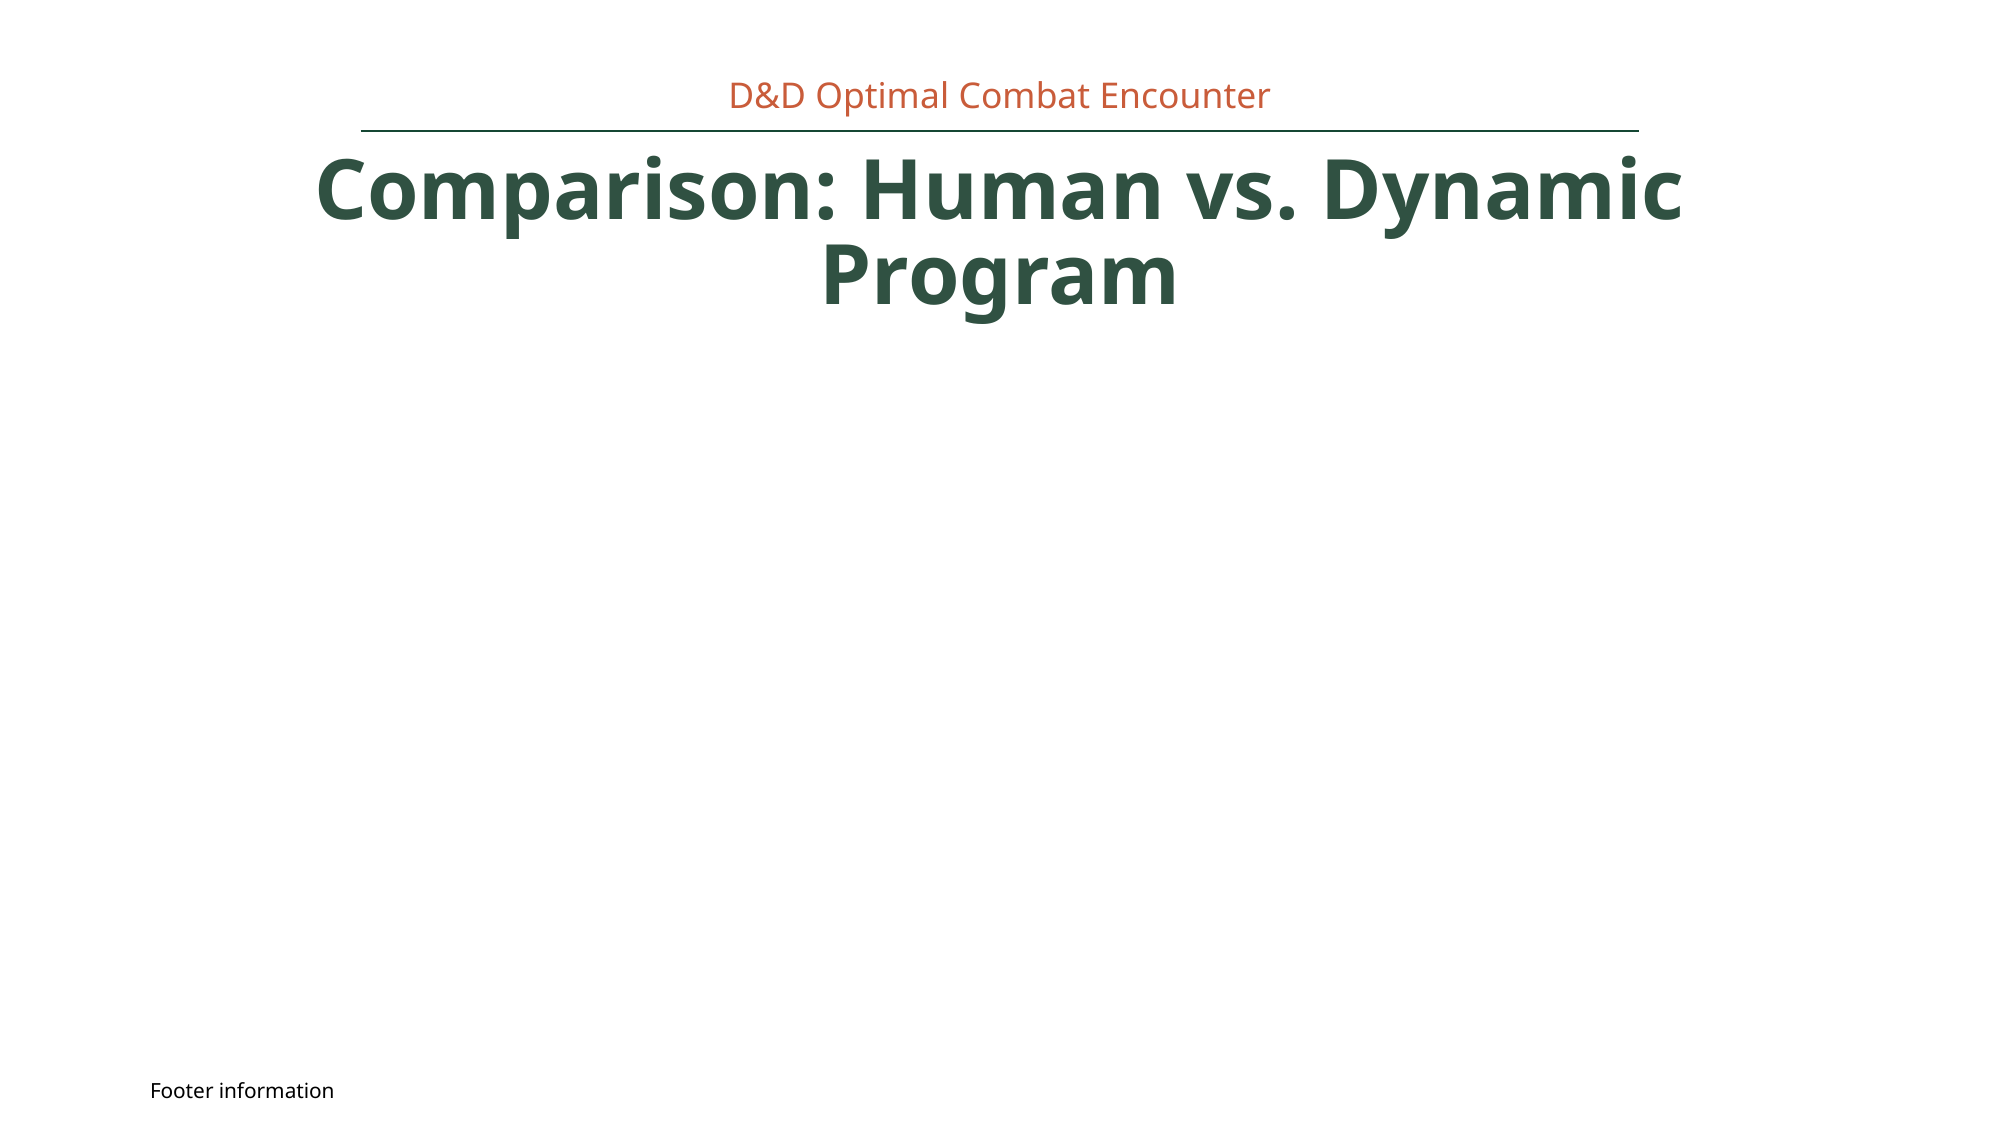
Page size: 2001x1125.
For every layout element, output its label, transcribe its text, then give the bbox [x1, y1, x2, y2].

list D&D Optimal Combat Encounter [150, 79, 1850, 154]
title Comparison: Human vs. Dynamic Program [150, 154, 1850, 302]
list Footer information [150, 1073, 1250, 1102]
